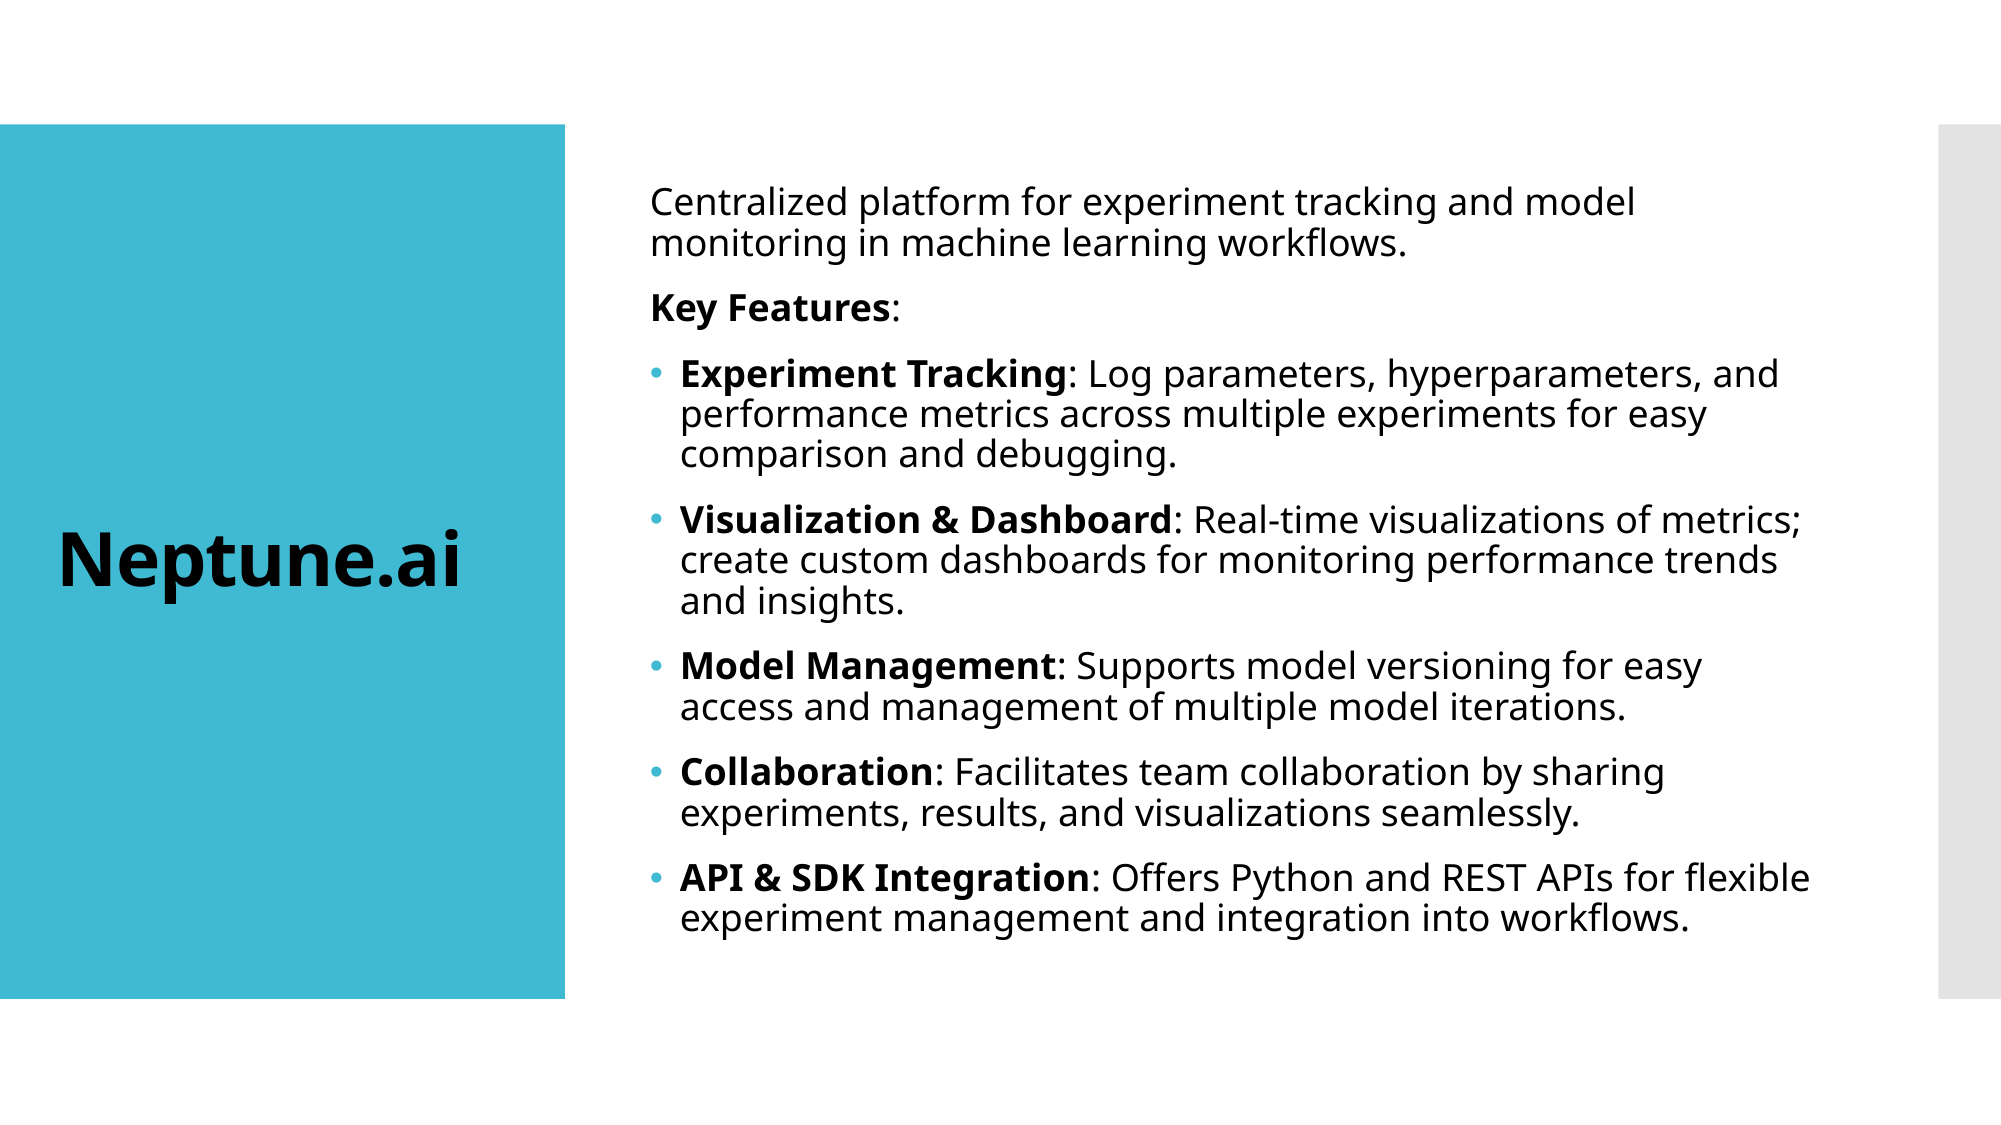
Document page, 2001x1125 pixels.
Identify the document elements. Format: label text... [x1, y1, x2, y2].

title Neptune.ai [41, 184, 525, 940]
list Centralized platform for experiment tracking and model monitoring in machine learning workflows. Key Features: Experiment Tracking: Log parameters, hyperparameters, and performance metrics across multiple experiments for easy comparison and debugging. Visualization & Dashboard: Real-time visualizations of metrics; create custom dashboards for monitoring performance trends and insights. Model Management: Supports model versioning for easy access and management of multiple model iterations. Collaboration: Facilitates team collaboration by sharing experiments, results, and visualizations seamlessly. API & SDK Integration: Offers Python and REST APIs for flexible experiment management and integration into workflows. [634, 141, 1835, 982]
